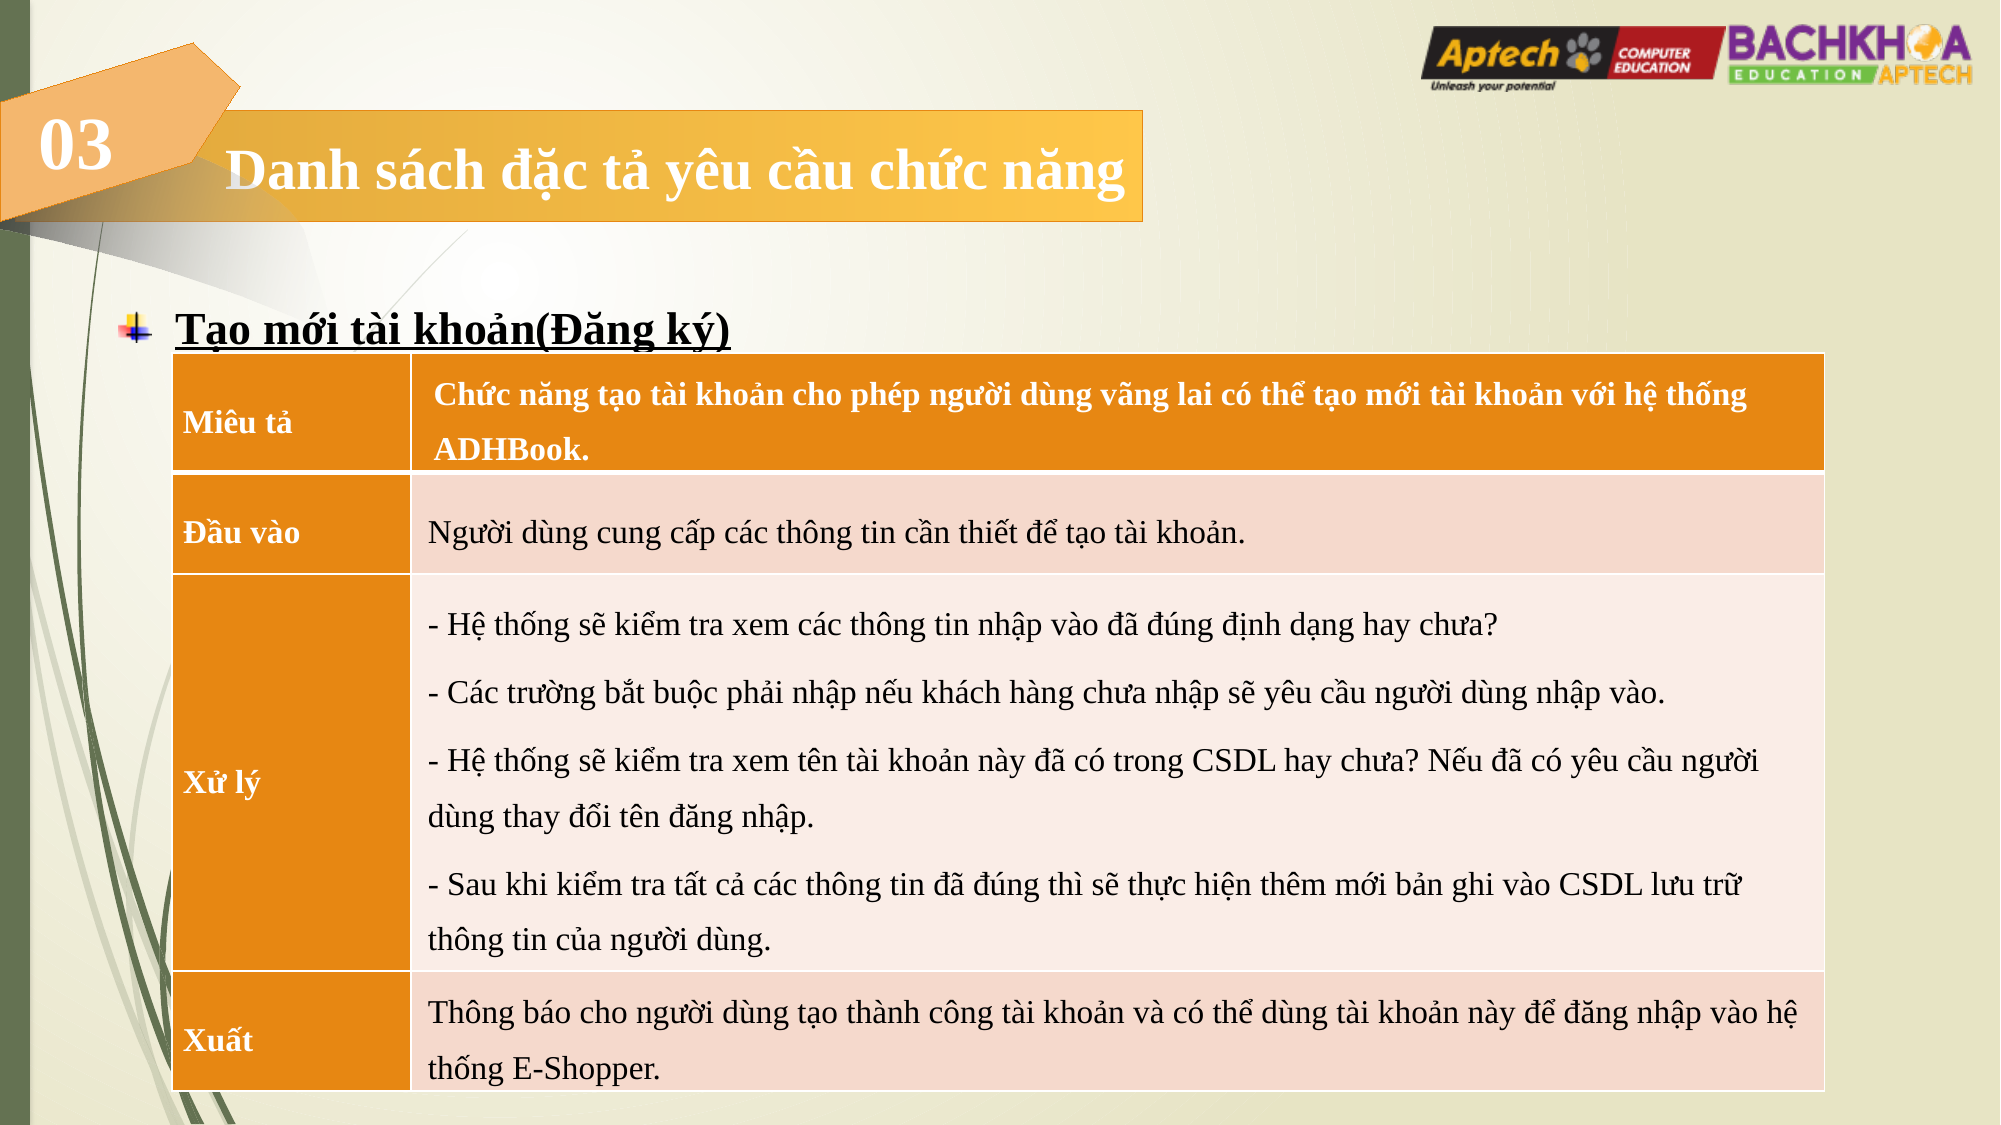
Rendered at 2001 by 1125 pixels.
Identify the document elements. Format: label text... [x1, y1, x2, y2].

picture [1421, 23, 1978, 92]
table_cell Đầu vào [173, 475, 410, 573]
table_cell Xử lý [173, 575, 410, 970]
table_cell Người dùng cung cấp các thông tin cần thiết để tạo tài khoản. [412, 475, 1824, 573]
text_box Tạo mới tài khoản(Đăng ký) [104, 322, 746, 362]
picture [118, 314, 152, 343]
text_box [0, 42, 1143, 314]
table_cell Xuất [173, 972, 410, 1090]
table_cell - Hệ thống sẽ kiểm tra xem các thông tin nhập vào đã đúng định dạng hay chưa? - Các trường bắt buộc phải nhập nếu khách hàng chưa nhập sẽ yêu cầu người dùng nhập vào. - Hệ thống sẽ kiểm tra xem tên tài khoản này đã có trong CSDL hay chưa? Nếu đã có yêu cầu người dùng thay đổi tên đăng nhập. - Sau khi kiểm tra tất cả các thông tin đã đúng thì sẽ thực hiện thêm mới bản ghi vào CSDL lưu trữ thông tin của người dùng. [412, 575, 1824, 970]
table_cell Thông báo cho người dùng tạo thành công tài khoản và có thể dùng tài khoản này để đăng nhập vào hệ thống E-Shopper. [412, 972, 1824, 1090]
table_header Chức năng tạo tài khoản cho phép người dùng vãng lai có thể tạo mới tài khoản với hệ thống ADHBook. [412, 354, 1824, 470]
table_header Miêu tả [173, 354, 410, 470]
